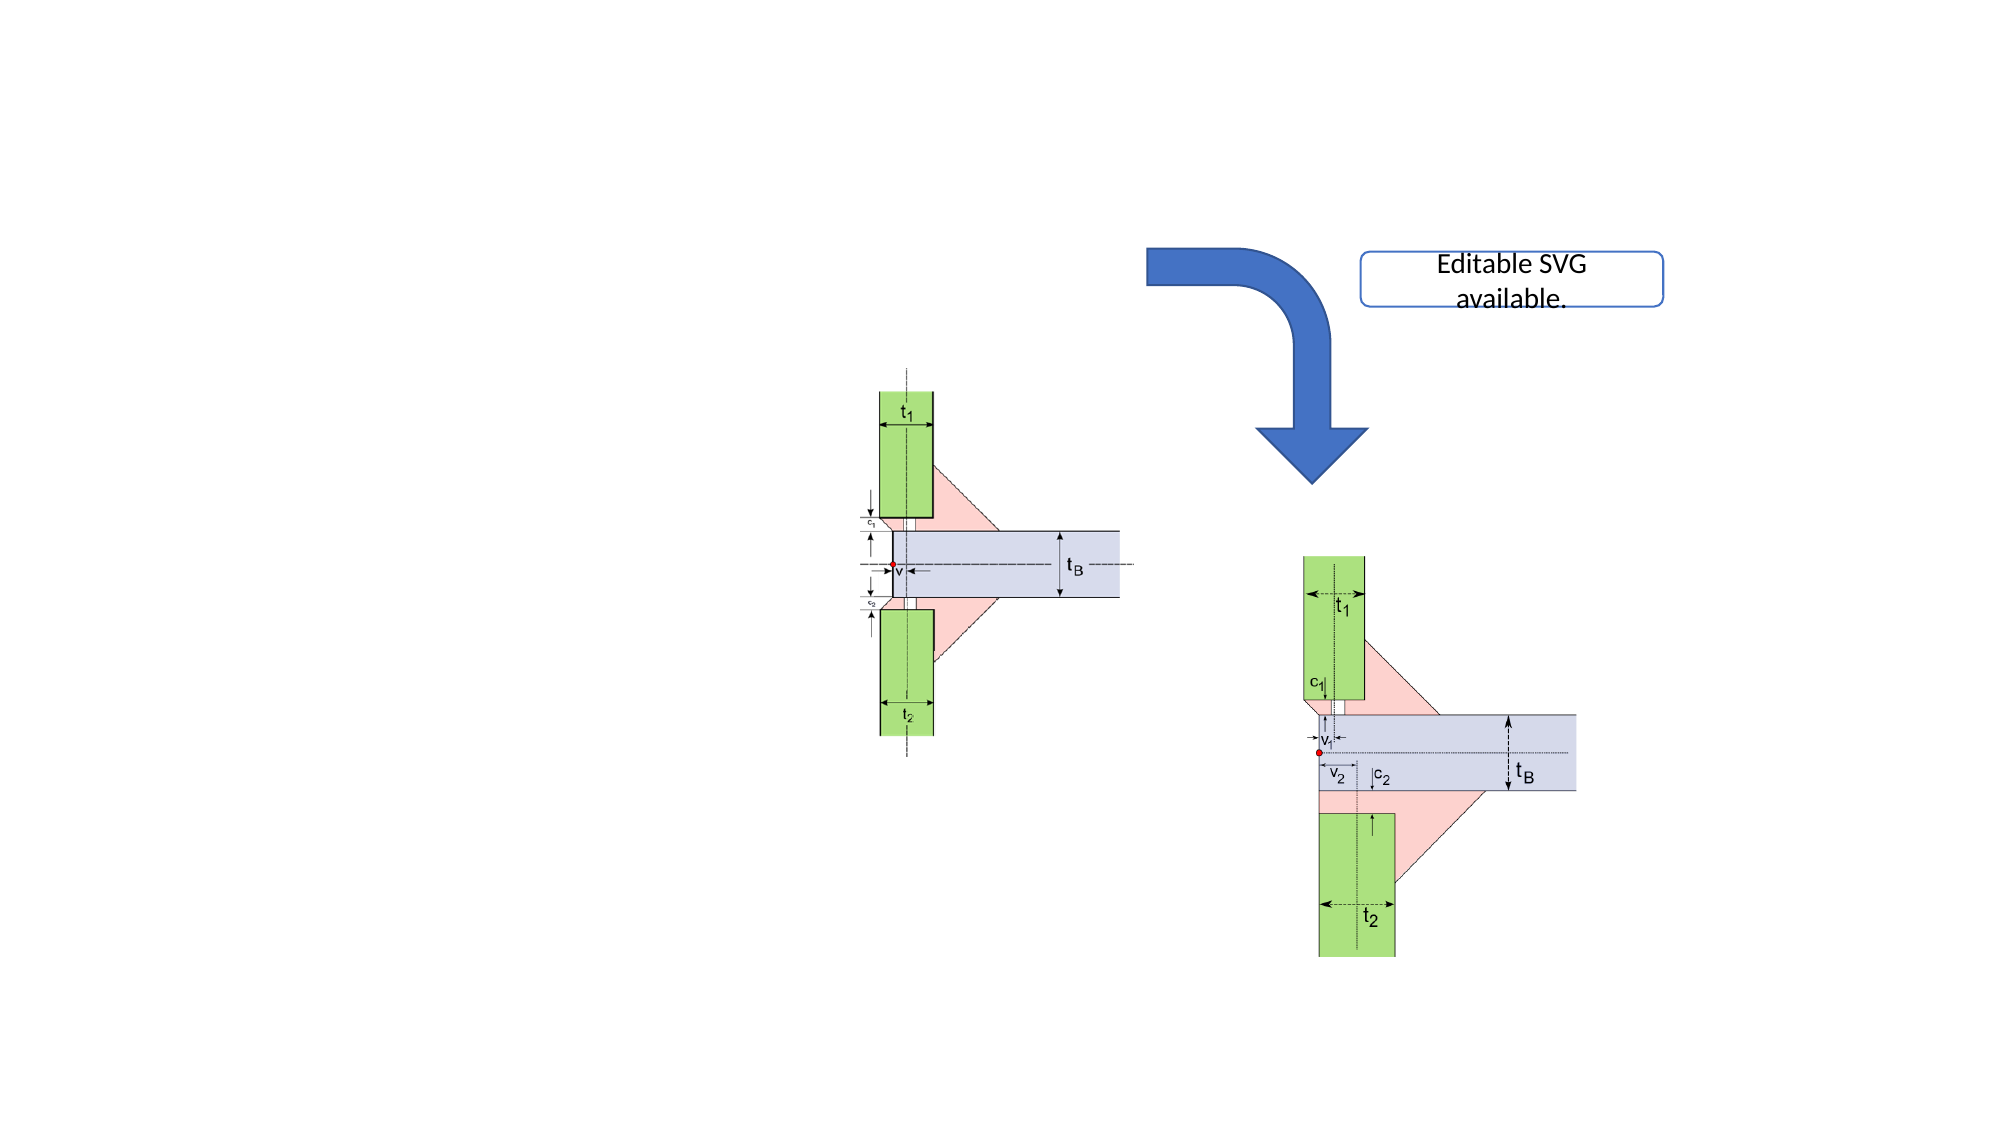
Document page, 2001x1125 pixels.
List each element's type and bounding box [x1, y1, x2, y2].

picture [860, 368, 1140, 757]
picture [1197, 486, 1725, 1000]
text_box [1147, 248, 1665, 484]
